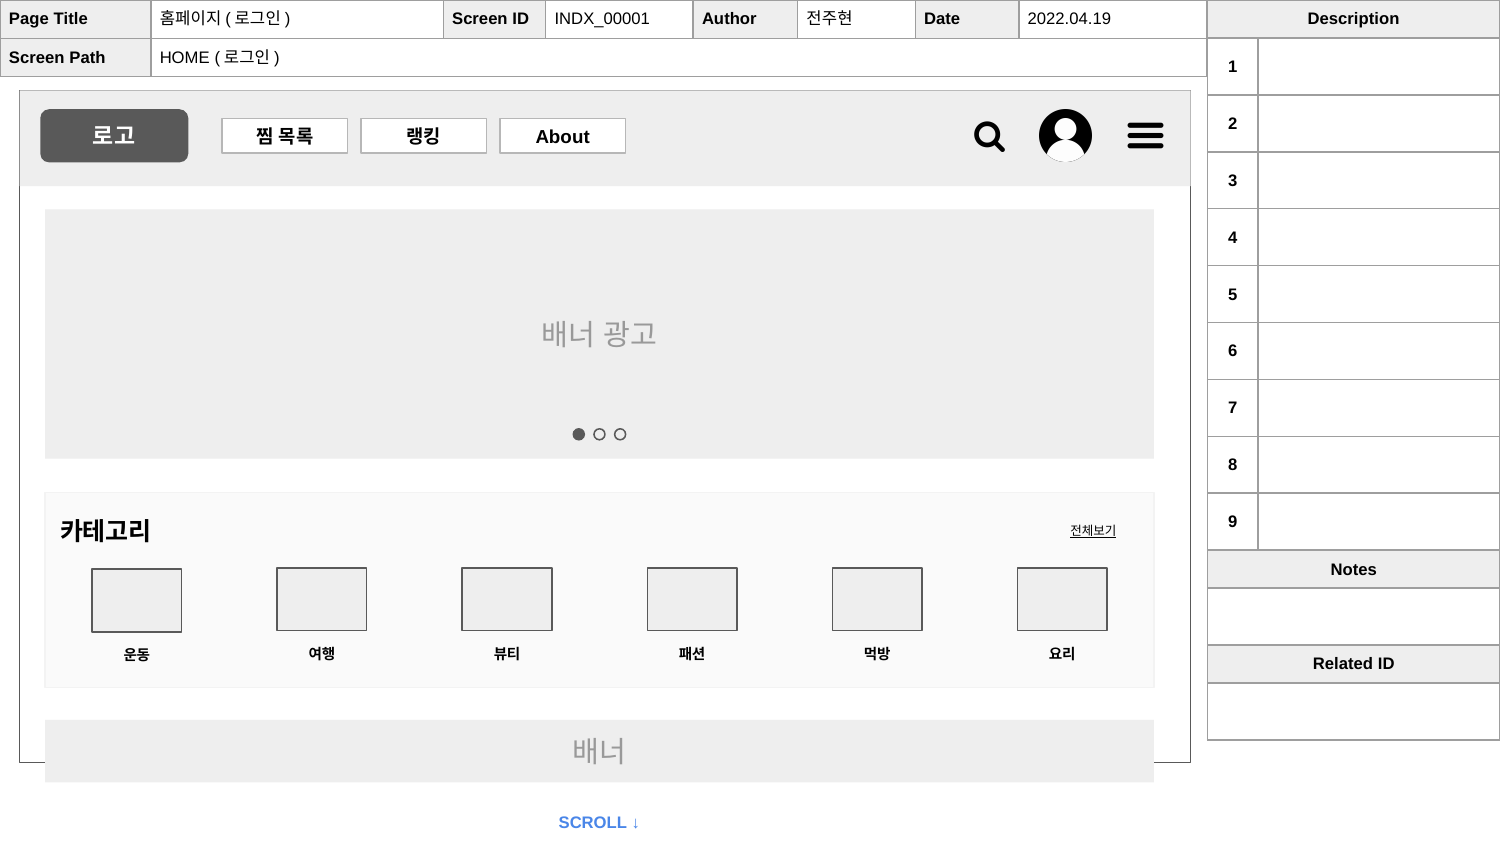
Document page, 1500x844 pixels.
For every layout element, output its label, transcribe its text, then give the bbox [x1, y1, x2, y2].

picture [972, 119, 1006, 152]
picture [1039, 109, 1092, 163]
text_box 찜 목록 [222, 118, 348, 154]
table_header Date [916, 1, 1018, 38]
table_header 2022.04.19 [1020, 1, 1206, 38]
table_cell 5 [1208, 266, 1257, 322]
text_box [573, 428, 626, 440]
table_header Screen ID [444, 1, 545, 38]
table_cell [1259, 380, 1499, 436]
table_cell [1259, 266, 1499, 322]
table_header 홈페이지(로그인) [152, 1, 443, 38]
table_cell [1259, 209, 1499, 265]
table_cell 9 [1208, 494, 1257, 549]
text_box [19, 90, 1191, 187]
table_cell [1259, 96, 1499, 151]
table_header Author [694, 1, 797, 38]
table_cell 7 [1208, 380, 1257, 436]
table_cell 6 [1208, 323, 1257, 379]
table_cell Related ID [1208, 646, 1499, 682]
table_cell [1259, 153, 1499, 208]
table_cell [1259, 323, 1499, 379]
text_box 전체보기 [999, 515, 1132, 546]
table_cell [1259, 39, 1499, 94]
table_cell 2 [1208, 96, 1257, 151]
text_box SCROLL ↓ [482, 806, 717, 838]
table_cell [1208, 684, 1499, 739]
text_box 랭킹 [361, 118, 487, 154]
table_header Description [1208, 1, 1499, 37]
table_header INDX_00001 [546, 1, 692, 38]
table_cell [1208, 589, 1499, 644]
table_cell 8 [1208, 437, 1257, 492]
text_box [19, 187, 1191, 763]
table_cell [1259, 494, 1499, 549]
text_box 카테고리 [45, 509, 280, 552]
text_box [45, 492, 1154, 688]
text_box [91, 567, 1108, 670]
text_box About [499, 118, 626, 154]
table_cell 4 [1208, 209, 1257, 265]
table_cell 3 [1208, 153, 1257, 208]
table_cell 1 [1208, 39, 1257, 94]
table_cell [1259, 437, 1499, 492]
text_box 배너 광고 [45, 209, 1154, 459]
table_header Page Title [1, 1, 150, 38]
text_box 배너 [45, 719, 1154, 783]
table_header 전주현 [798, 1, 915, 38]
table_cell Screen Path [1, 39, 150, 76]
picture [1125, 115, 1166, 156]
table_cell HOME (로그인) [152, 39, 1206, 76]
table_cell Notes [1208, 551, 1499, 587]
text_box 로고 [40, 109, 189, 163]
